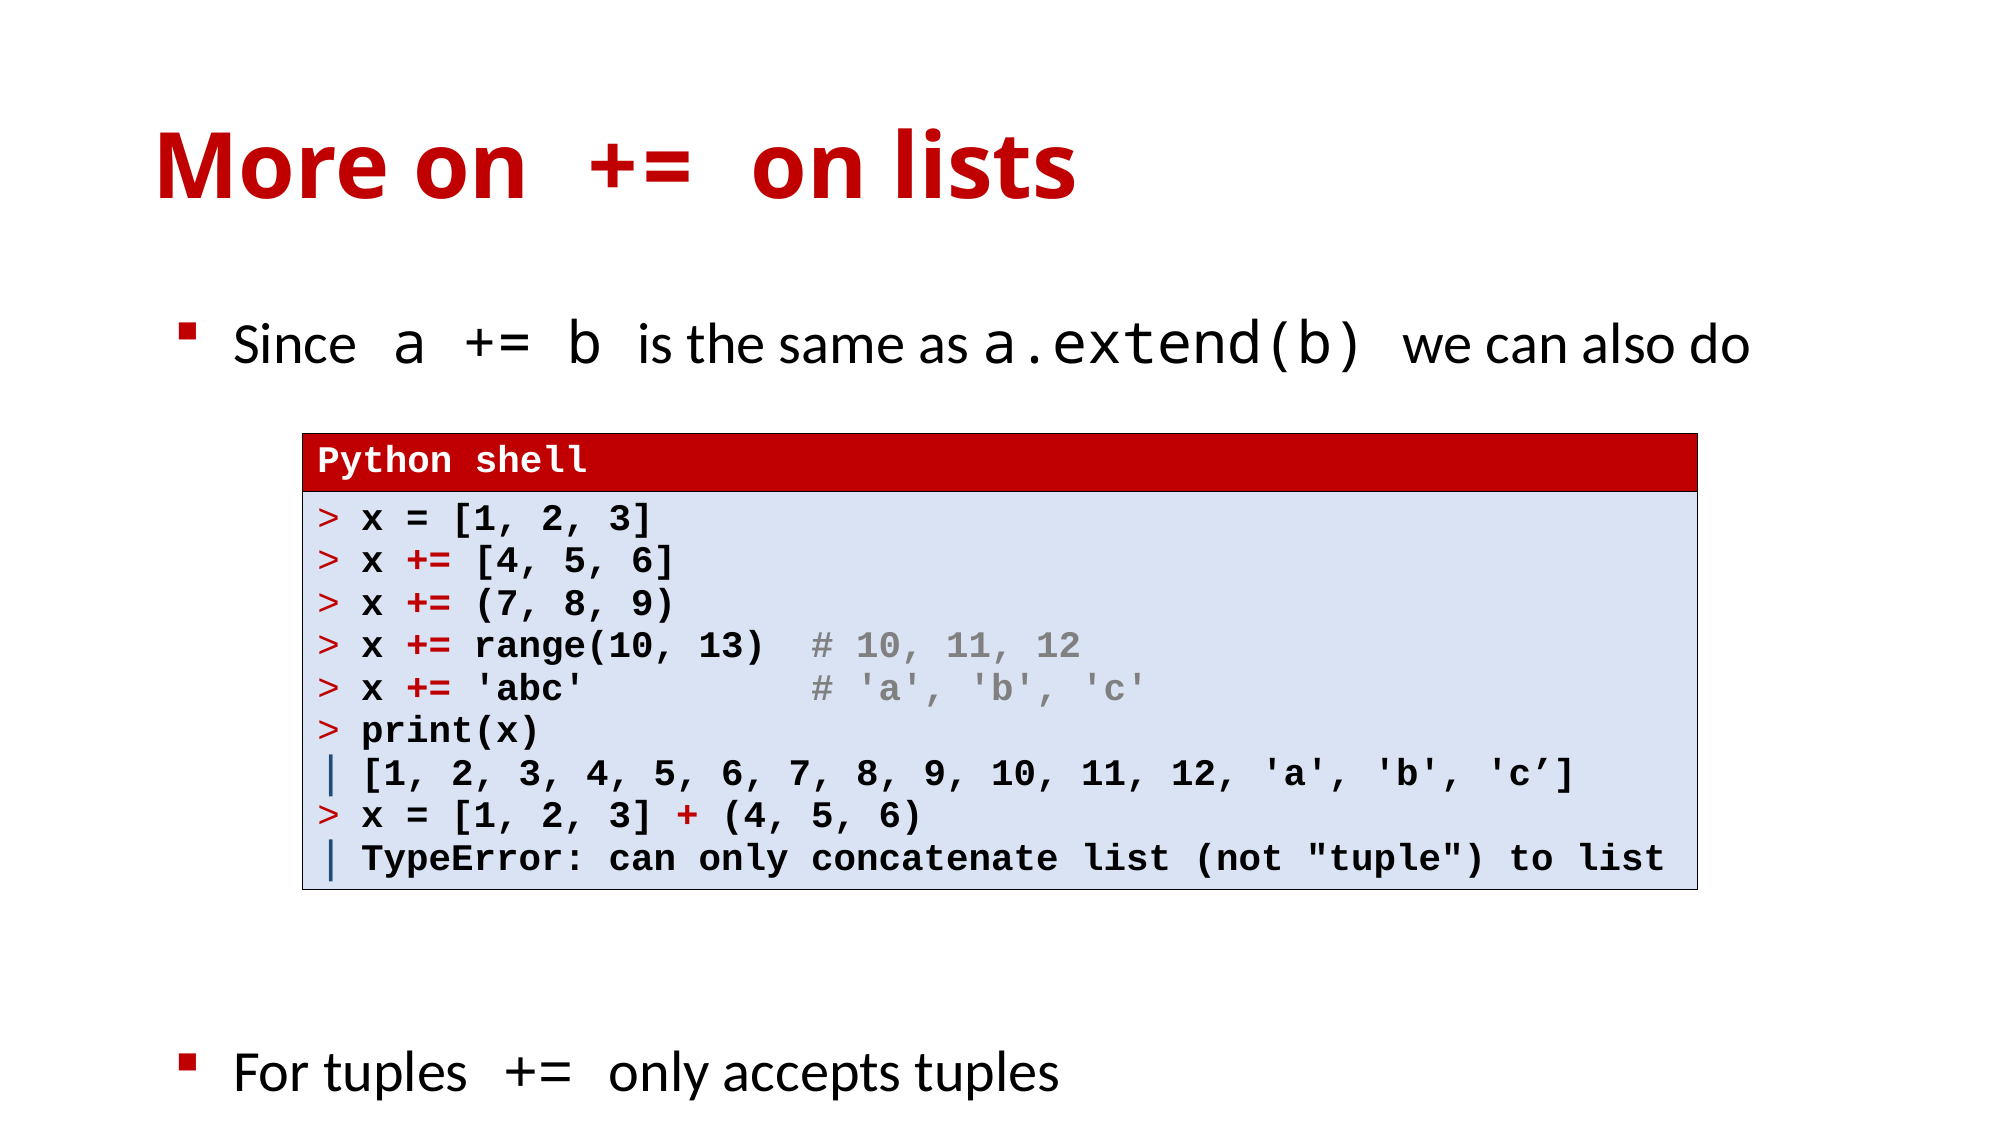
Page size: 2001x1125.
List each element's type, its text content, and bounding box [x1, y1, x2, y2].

list Since a += b is the same as a.extend(b) we can also do For tuples += only accepts tuples [159, 298, 1914, 1125]
title More on += on lists [137, 59, 1863, 278]
